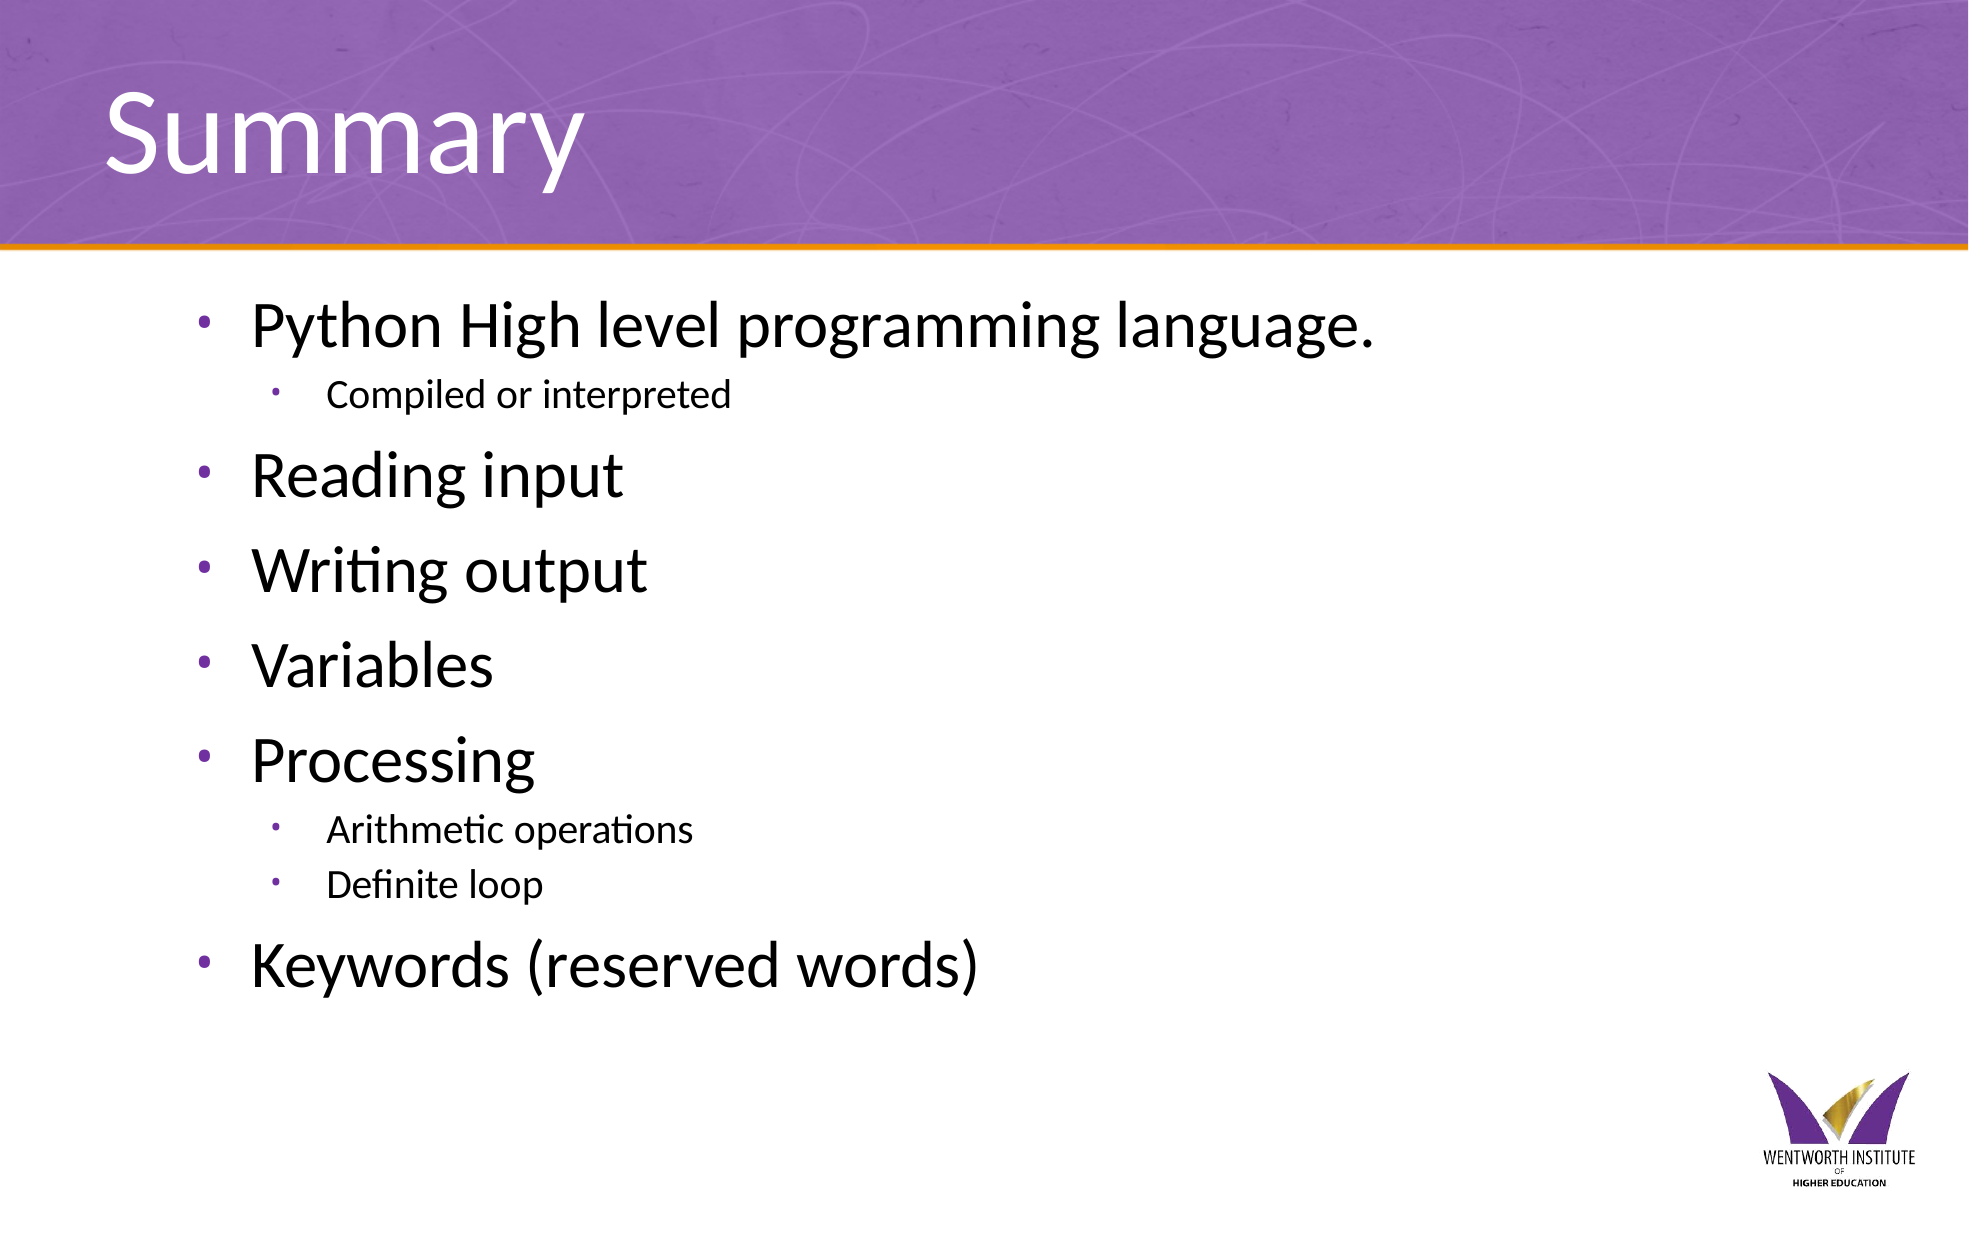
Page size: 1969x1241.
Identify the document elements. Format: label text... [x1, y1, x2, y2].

title Summary [88, 29, 1861, 237]
picture [0, 0, 1969, 1241]
list Python High level programming language. Compiled or interpreted Reading input Writing output Variables Processing Arithmetic operations Definite loop Keywords (reserved words) [88, 295, 1861, 1216]
